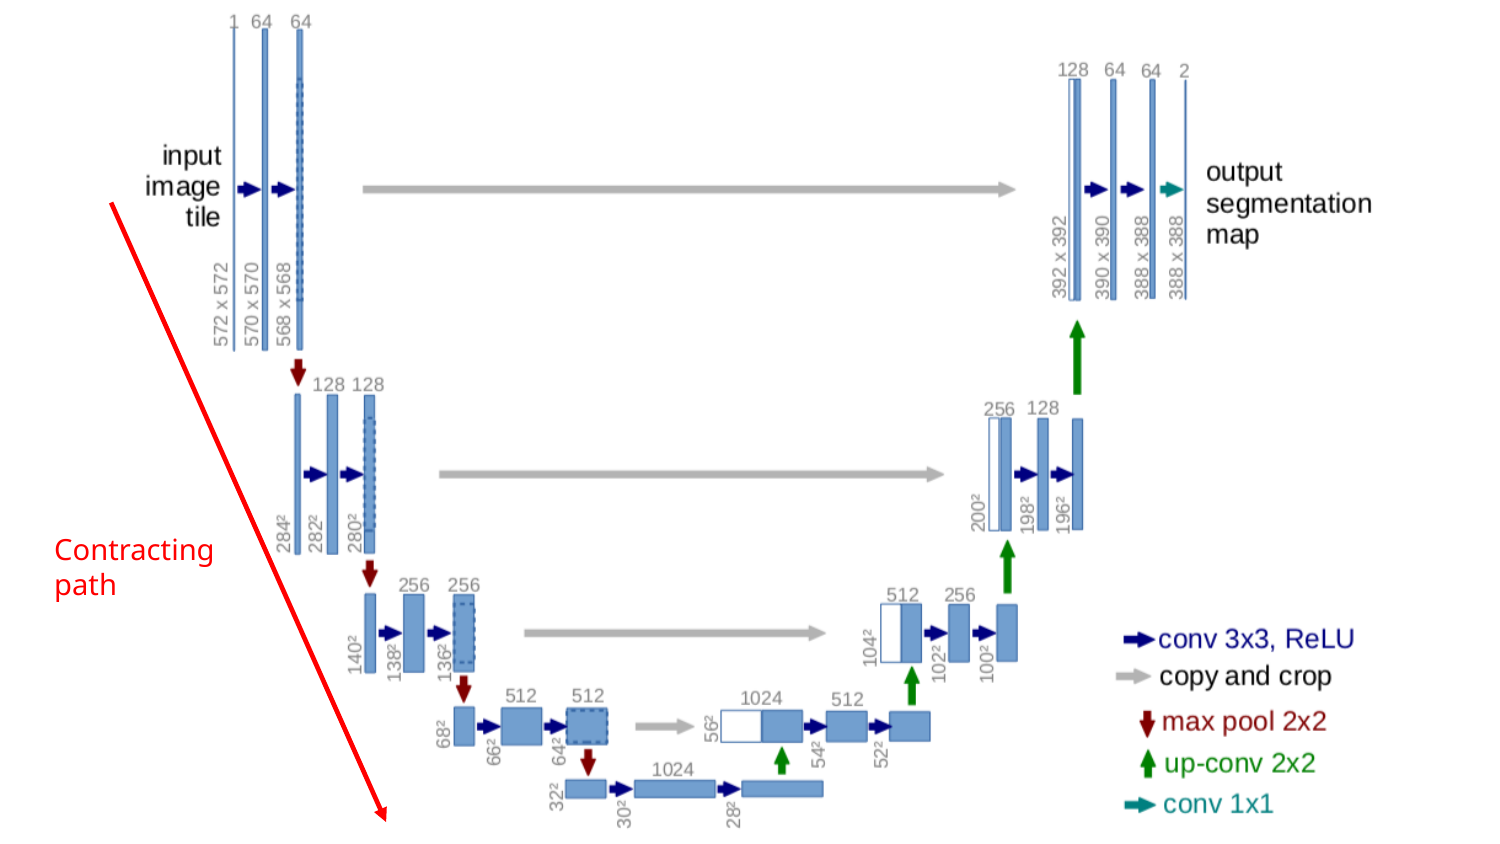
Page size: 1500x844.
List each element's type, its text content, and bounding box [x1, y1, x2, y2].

text_box Contracting path [39, 516, 105, 594]
picture [123, 0, 1377, 844]
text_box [110, 202, 387, 823]
